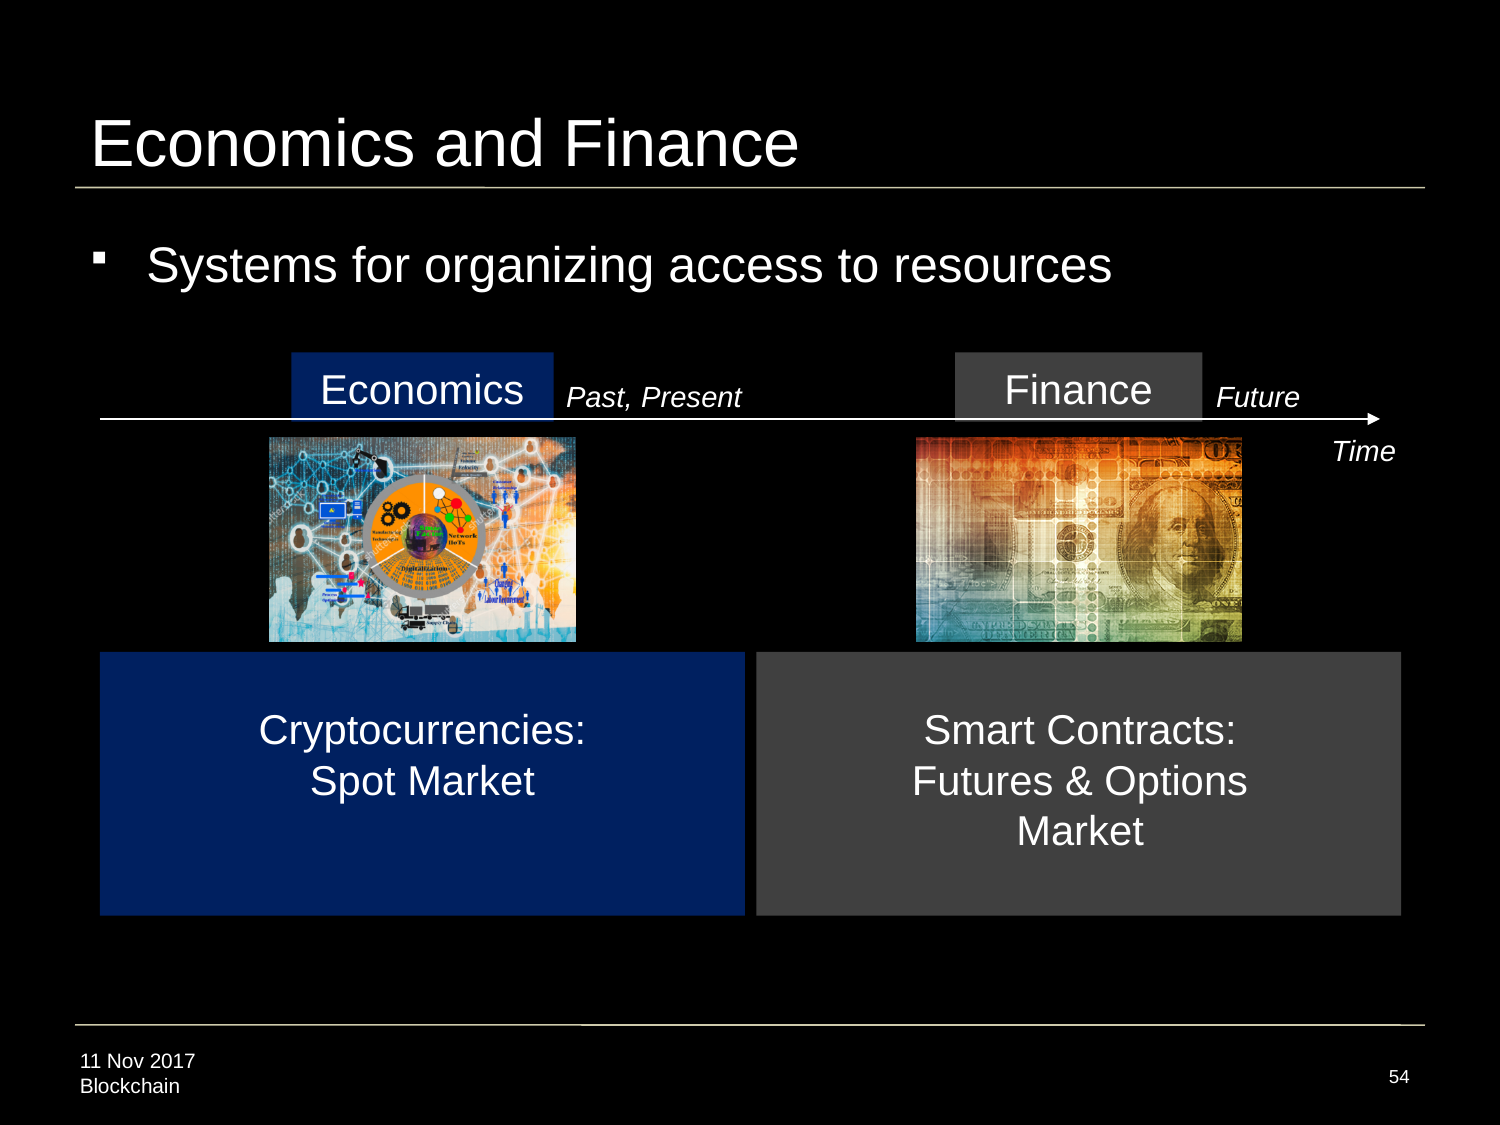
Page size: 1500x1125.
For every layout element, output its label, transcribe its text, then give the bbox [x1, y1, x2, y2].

text_box [99, 651, 745, 916]
picture [268, 437, 576, 642]
text_box Smart Contracts: Futures & Options Market [837, 695, 1323, 861]
text_box Time [1238, 424, 1489, 475]
text_box [291, 352, 554, 418]
text_box Systems for organizing access to resources [74, 224, 1380, 334]
text_box [955, 352, 1203, 418]
text_box Finance [961, 355, 1197, 418]
picture [916, 437, 1242, 643]
text_box Cryptocurrencies: Spot Market [236, 695, 609, 811]
slide_number 53 [862, 1037, 1425, 1103]
text_box [756, 651, 1402, 916]
text_box Past, Present [551, 371, 809, 418]
text_box Economics [298, 355, 547, 418]
title Economics and Finance [75, 45, 1425, 188]
text_box Future [1201, 371, 1500, 422]
